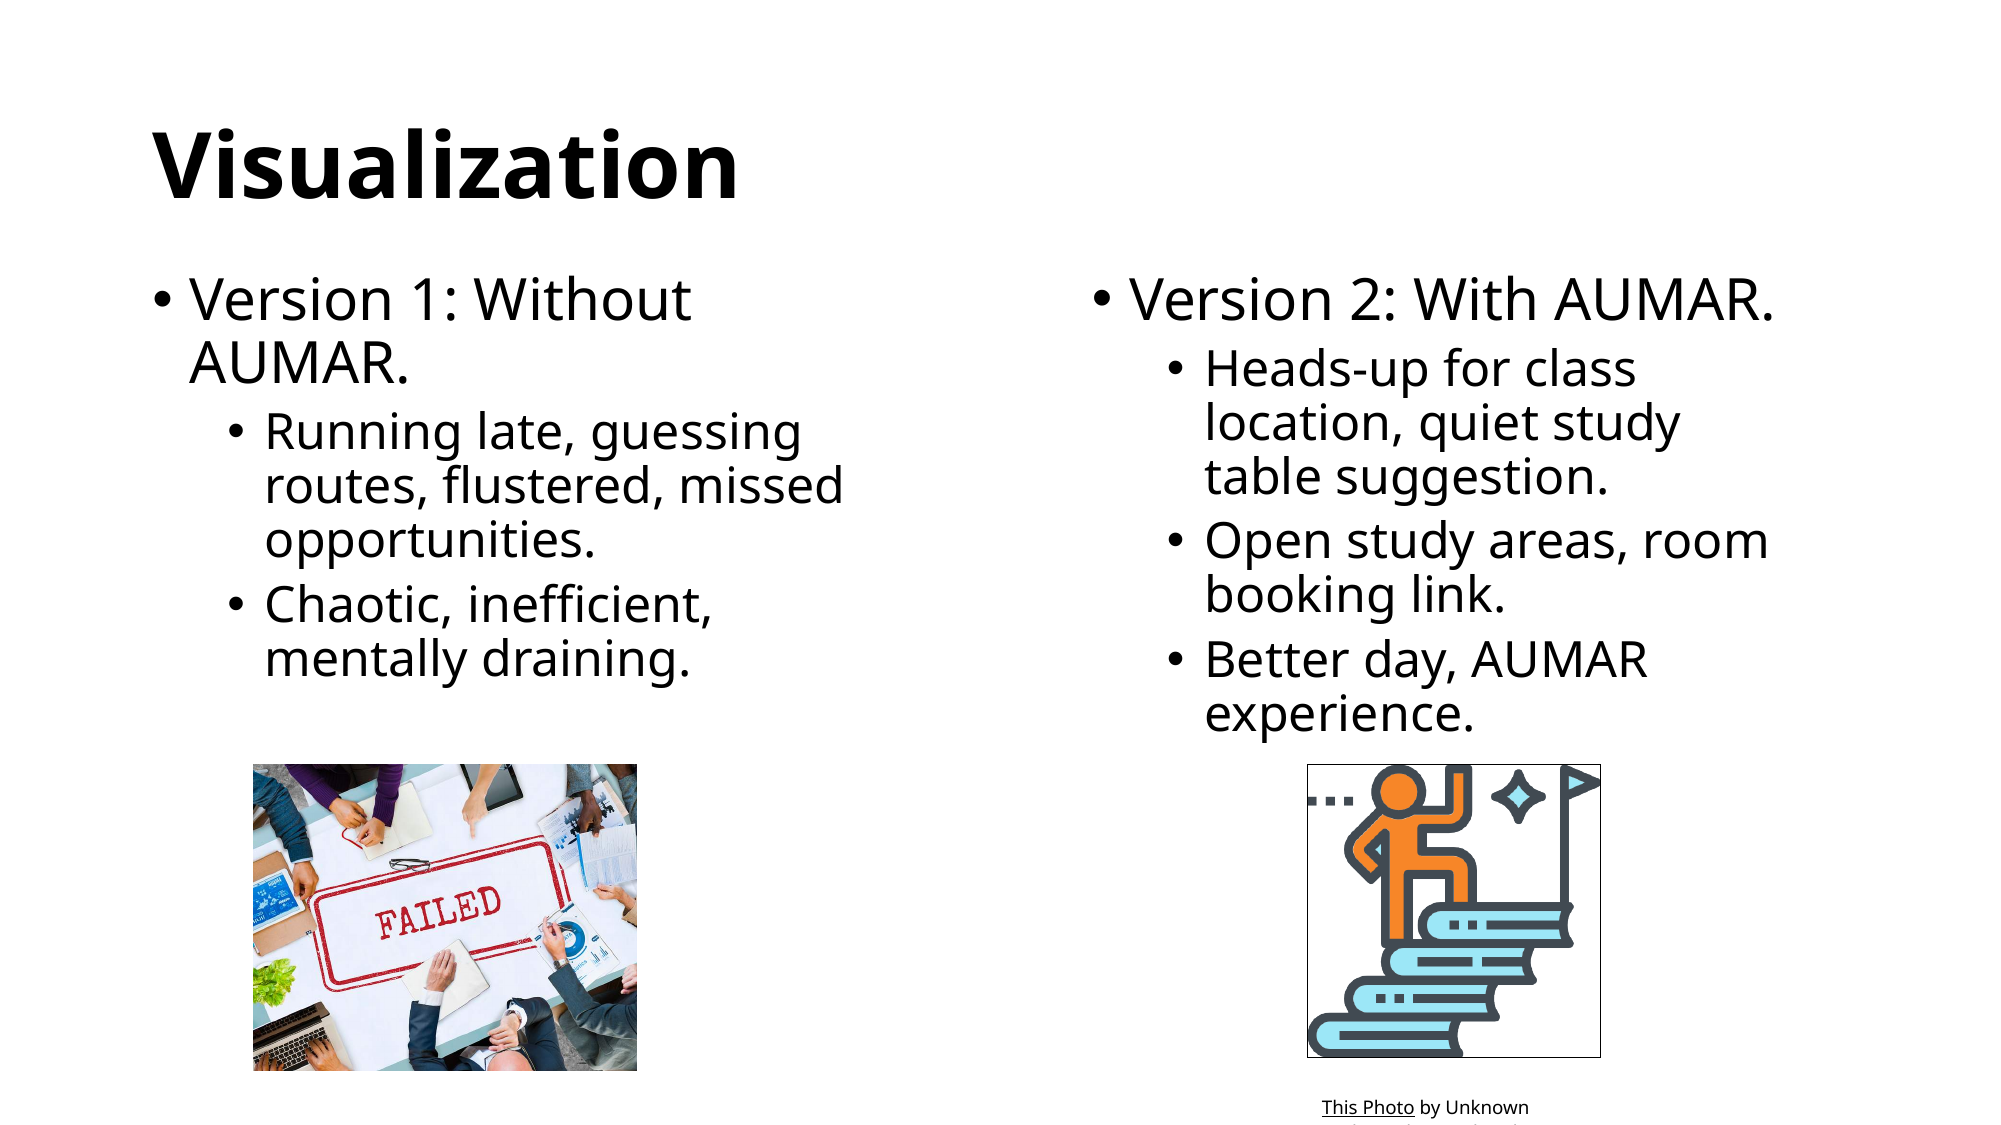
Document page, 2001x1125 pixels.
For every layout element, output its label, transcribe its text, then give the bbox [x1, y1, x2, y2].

title Visualization [137, 59, 1863, 278]
picture [252, 763, 638, 1072]
text_box This Photo by Unknown Author is licensed under CC BY [1307, 1087, 1601, 1125]
picture [1306, 763, 1601, 1058]
text_box Version 2: With AUMAR. Heads-up for class location, quiet study table suggestion. Open study areas, room booking link. Better day, AUMAR experience. [1076, 262, 1820, 977]
list Version 1: Without AUMAR. Running late, guessing routes, flustered, missed opportunities. Chaotic, inefficient, mentally draining. [137, 263, 915, 977]
